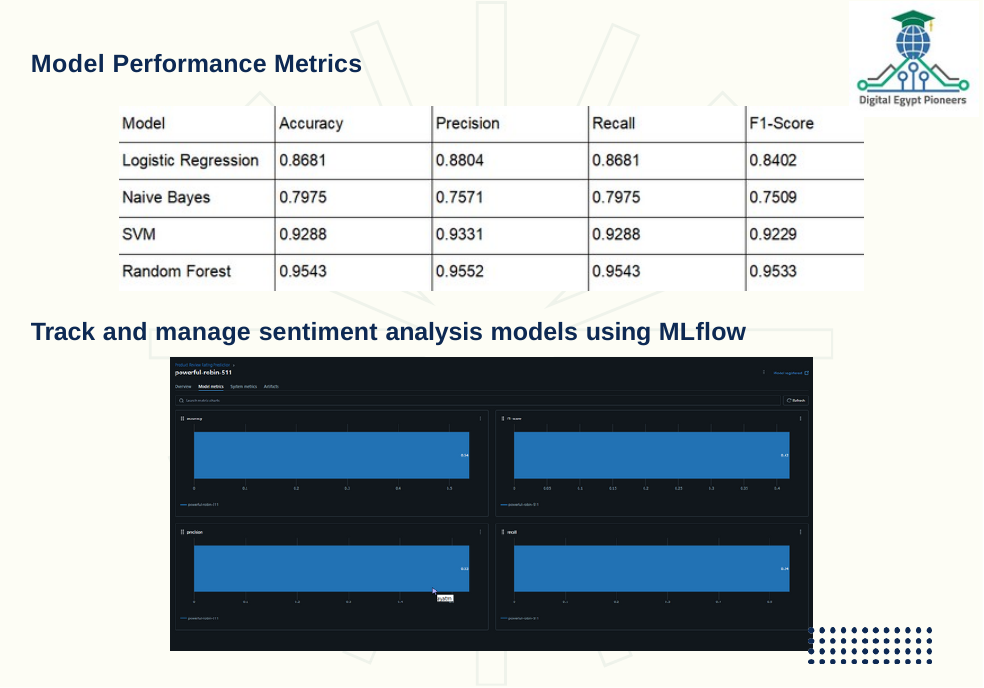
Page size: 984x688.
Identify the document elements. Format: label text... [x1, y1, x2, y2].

text_box Track and manage sentiment analysis models using MLflow [28, 313, 114, 346]
text_box Model Performance Metrics [28, 45, 114, 78]
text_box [119, 0, 980, 664]
